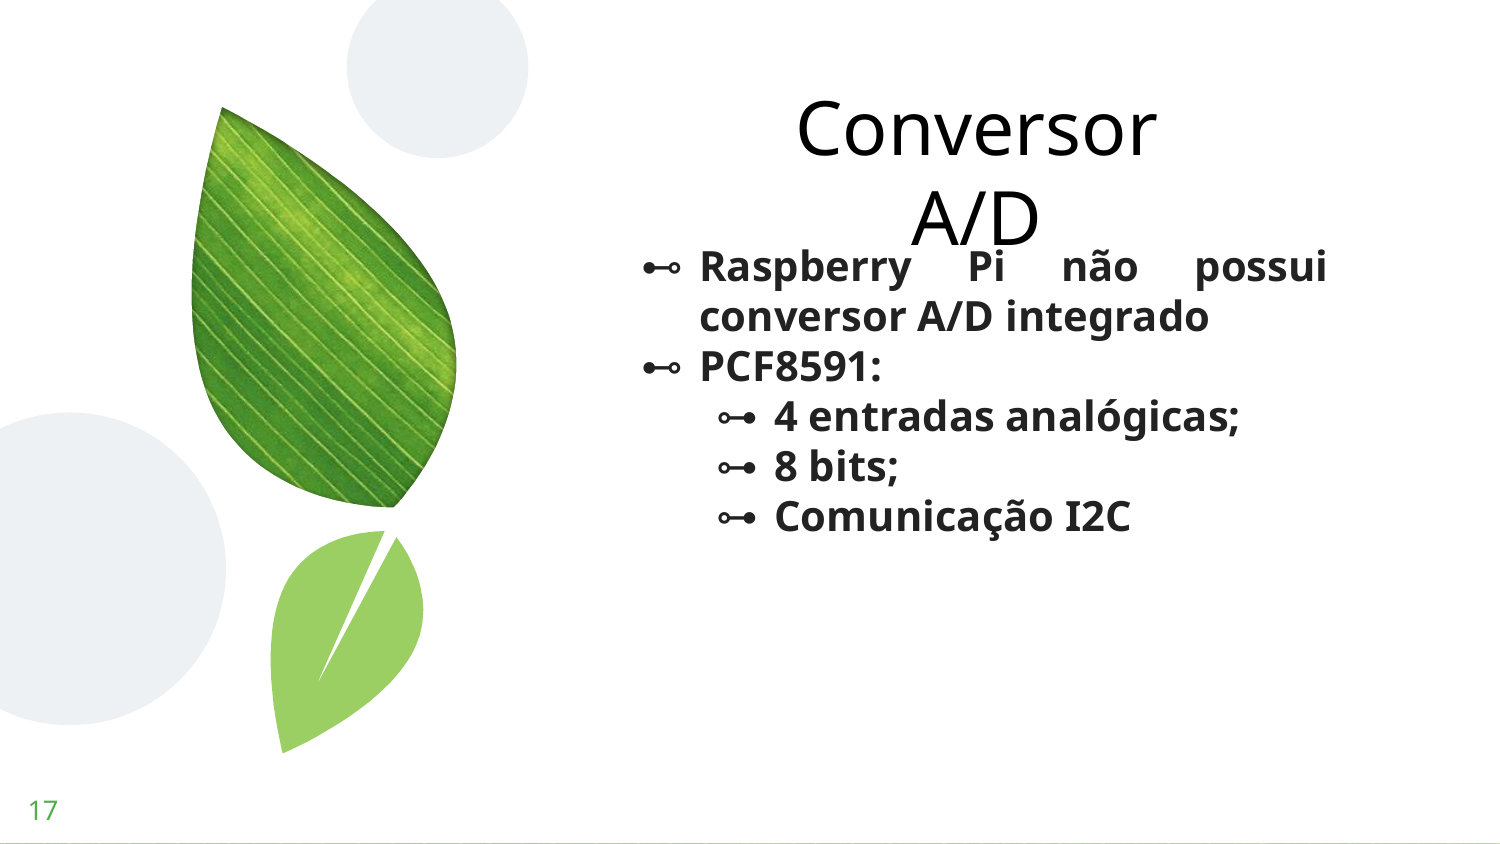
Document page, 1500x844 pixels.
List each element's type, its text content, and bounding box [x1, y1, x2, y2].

text_box Raspberry Pi não possui conversor A/D integrado PCF8591: 4 entradas analógicas; 8 bits; Comunicação I2C [609, 195, 1344, 585]
picture [192, 108, 456, 507]
slide_number ‹#› [12, 779, 103, 844]
text_box Conversor A/D [714, 65, 1240, 195]
